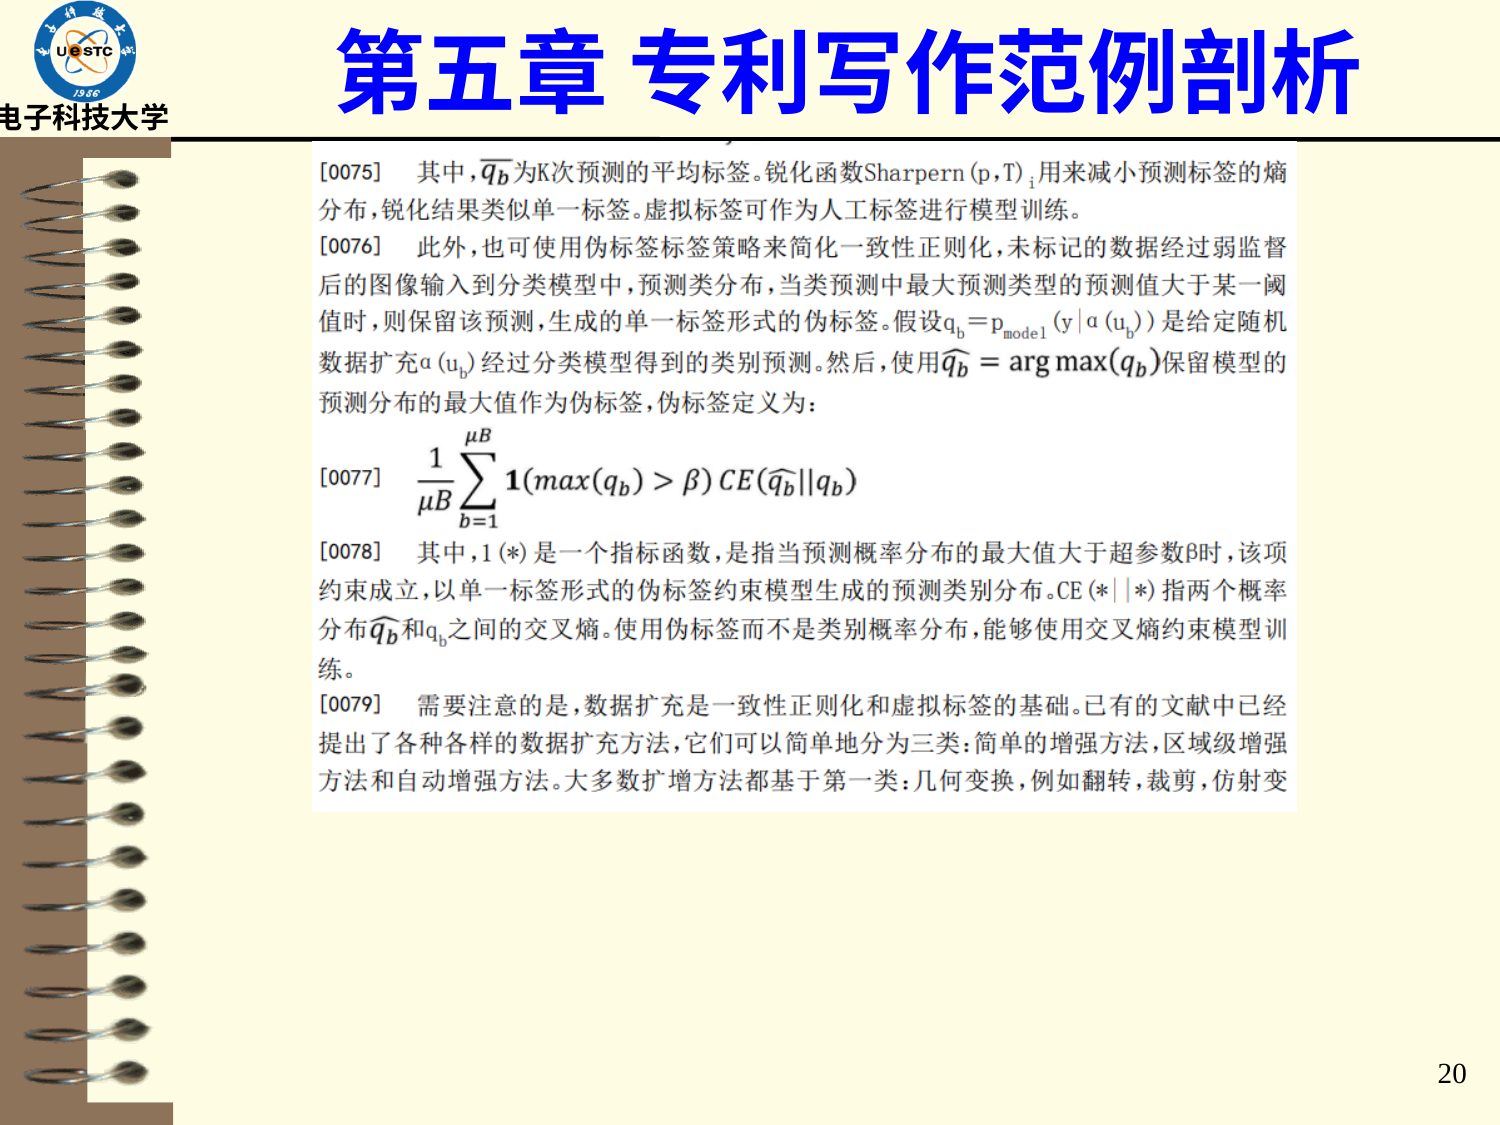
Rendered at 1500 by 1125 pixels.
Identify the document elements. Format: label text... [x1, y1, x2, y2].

picture [0, 137, 174, 1125]
title 第五章 专利写作范例剖析 [196, 3, 1500, 138]
picture [34, 0, 136, 103]
picture [312, 141, 1297, 812]
slide_number 20 [1169, 1046, 1483, 1123]
